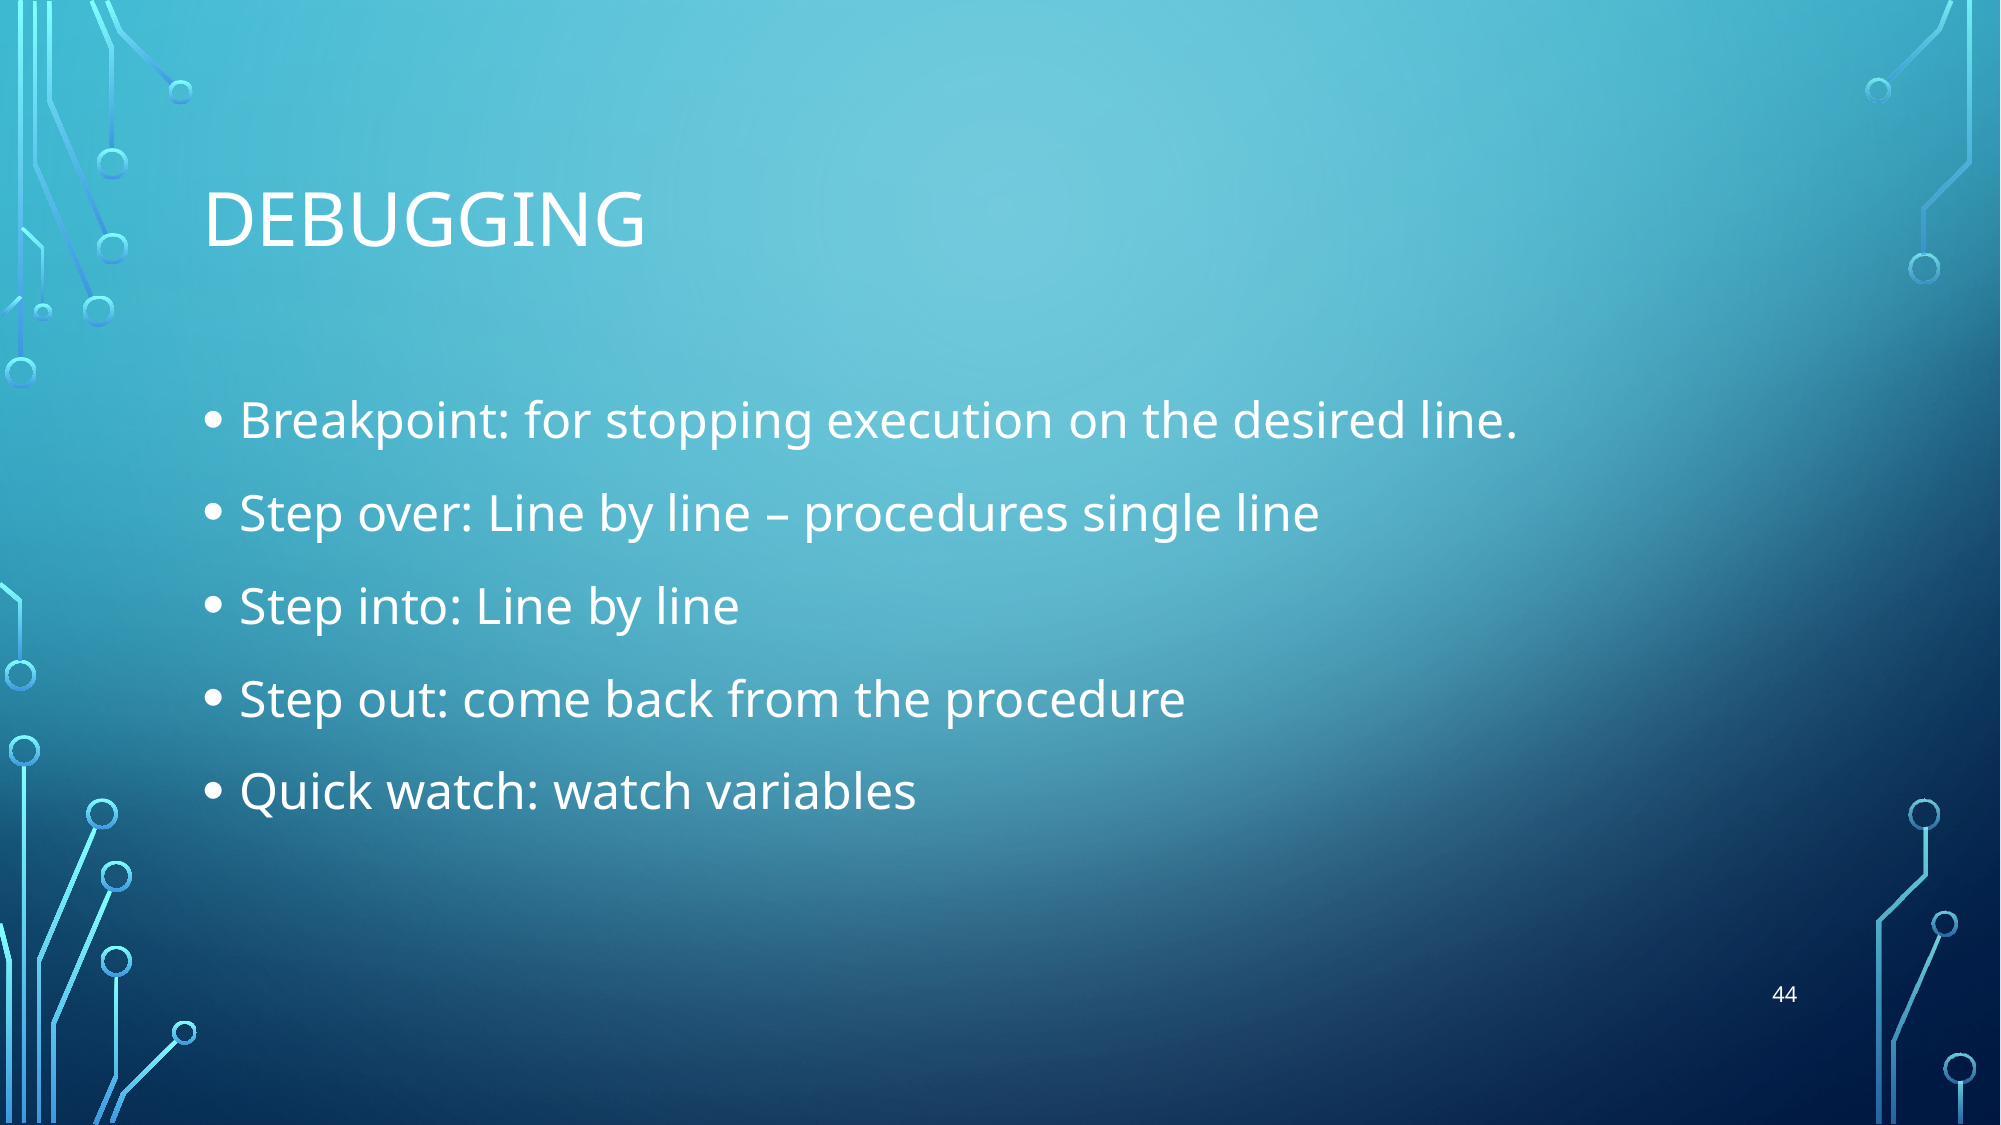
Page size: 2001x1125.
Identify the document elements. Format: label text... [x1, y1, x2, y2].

list Breakpoint: for stopping execution on the desired line. Step over: Line by line – procedures single line Step into: Line by line Step out: come back from the procedure Quick watch: watch variables [187, 369, 1813, 950]
slide_number 44 [1685, 965, 1813, 1025]
title Debugging [187, 101, 1813, 344]
